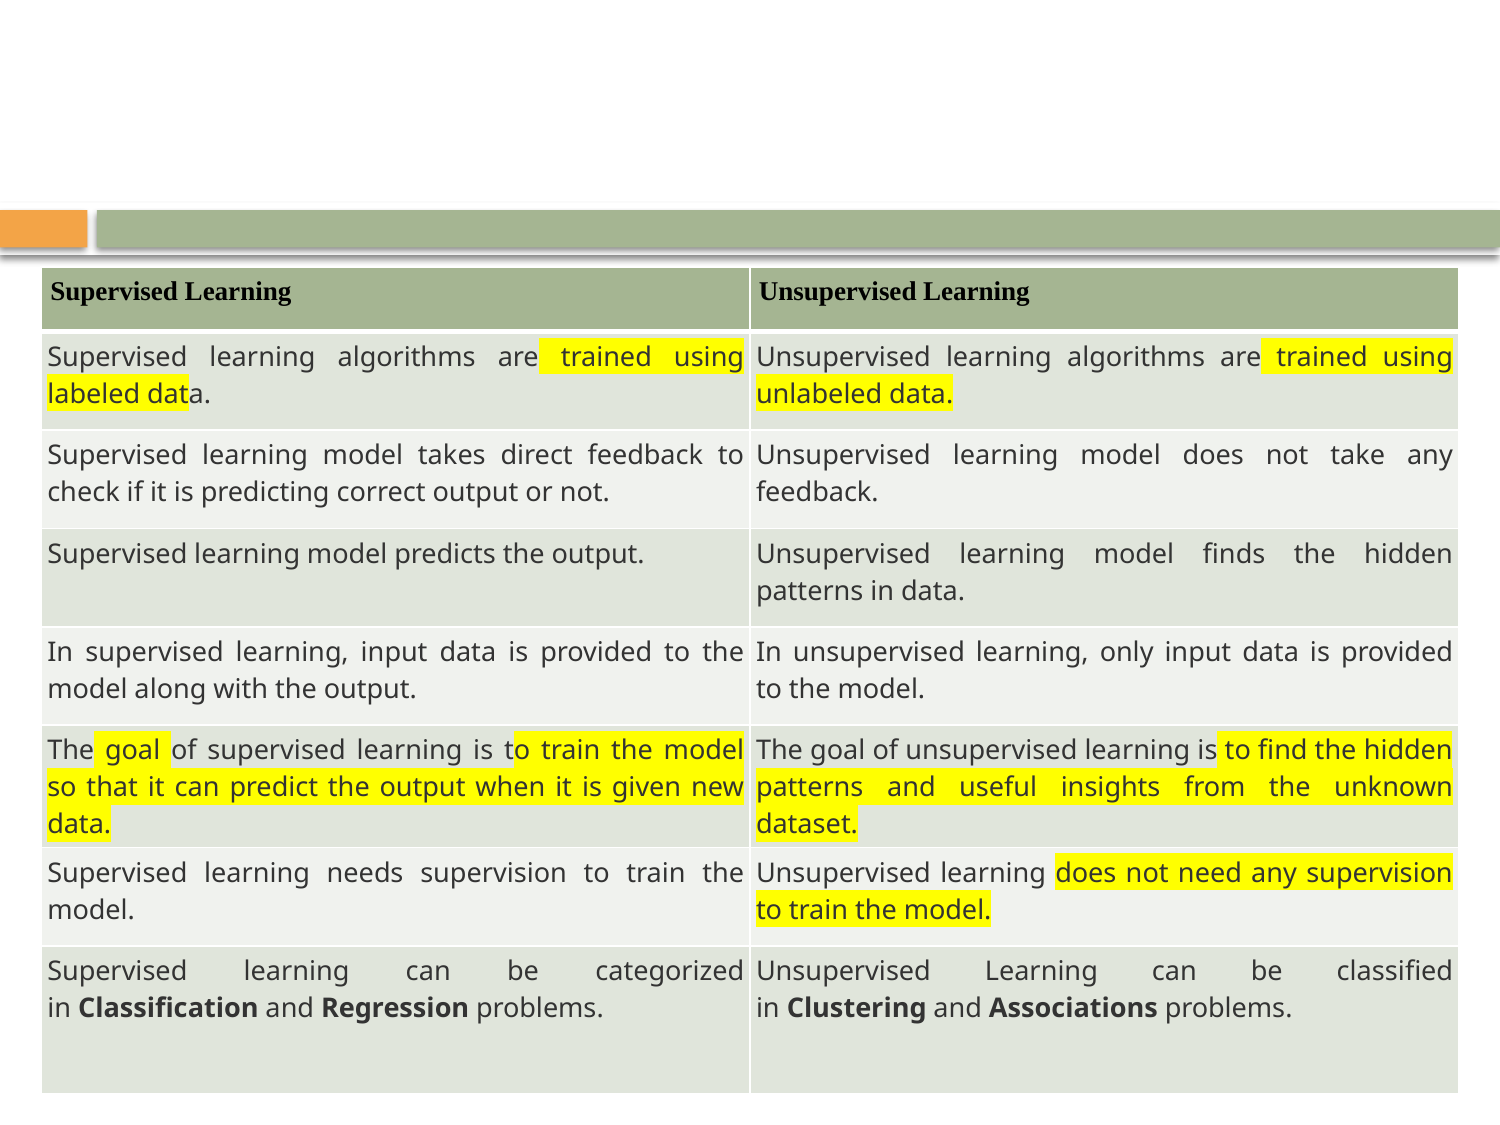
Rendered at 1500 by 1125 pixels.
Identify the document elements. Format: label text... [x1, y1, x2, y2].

table_cell Supervised learning algorithms are trained using labeled data. [42, 334, 749, 429]
table_cell In supervised learning, input data is provided to the model along with the output. [42, 628, 749, 724]
table_cell Unsupervised Learning can be classified in Clustering and Associations problems. [751, 947, 1458, 1093]
table_cell Unsupervised learning model finds the hidden patterns in data. [751, 529, 1458, 626]
table_header Supervised Learning [42, 268, 749, 329]
table_cell The goal of supervised learning is to train the model so that it can predict the output when it is given new data. [42, 726, 749, 847]
table_cell The goal of unsupervised learning is to find the hidden patterns and useful insights from the unknown dataset. [751, 726, 1458, 847]
table_cell Unsupervised learning does not need any supervision to train the model. [751, 848, 1458, 945]
table_cell Supervised learning can be categorized in Classification and Regression problems. [42, 947, 749, 1093]
table_header Unsupervised Learning [751, 268, 1458, 329]
table_cell Supervised learning model takes direct feedback to check if it is predicting correct output or not. [42, 431, 749, 528]
table_cell Supervised learning model predicts the output. [42, 529, 749, 626]
table_cell Unsupervised learning algorithms are trained using unlabeled data. [751, 334, 1458, 429]
table_cell Unsupervised learning model does not take any feedback. [751, 431, 1458, 528]
table_cell Supervised learning needs supervision to train the model. [42, 848, 749, 945]
table_cell In unsupervised learning, only input data is provided to the model. [751, 628, 1458, 724]
